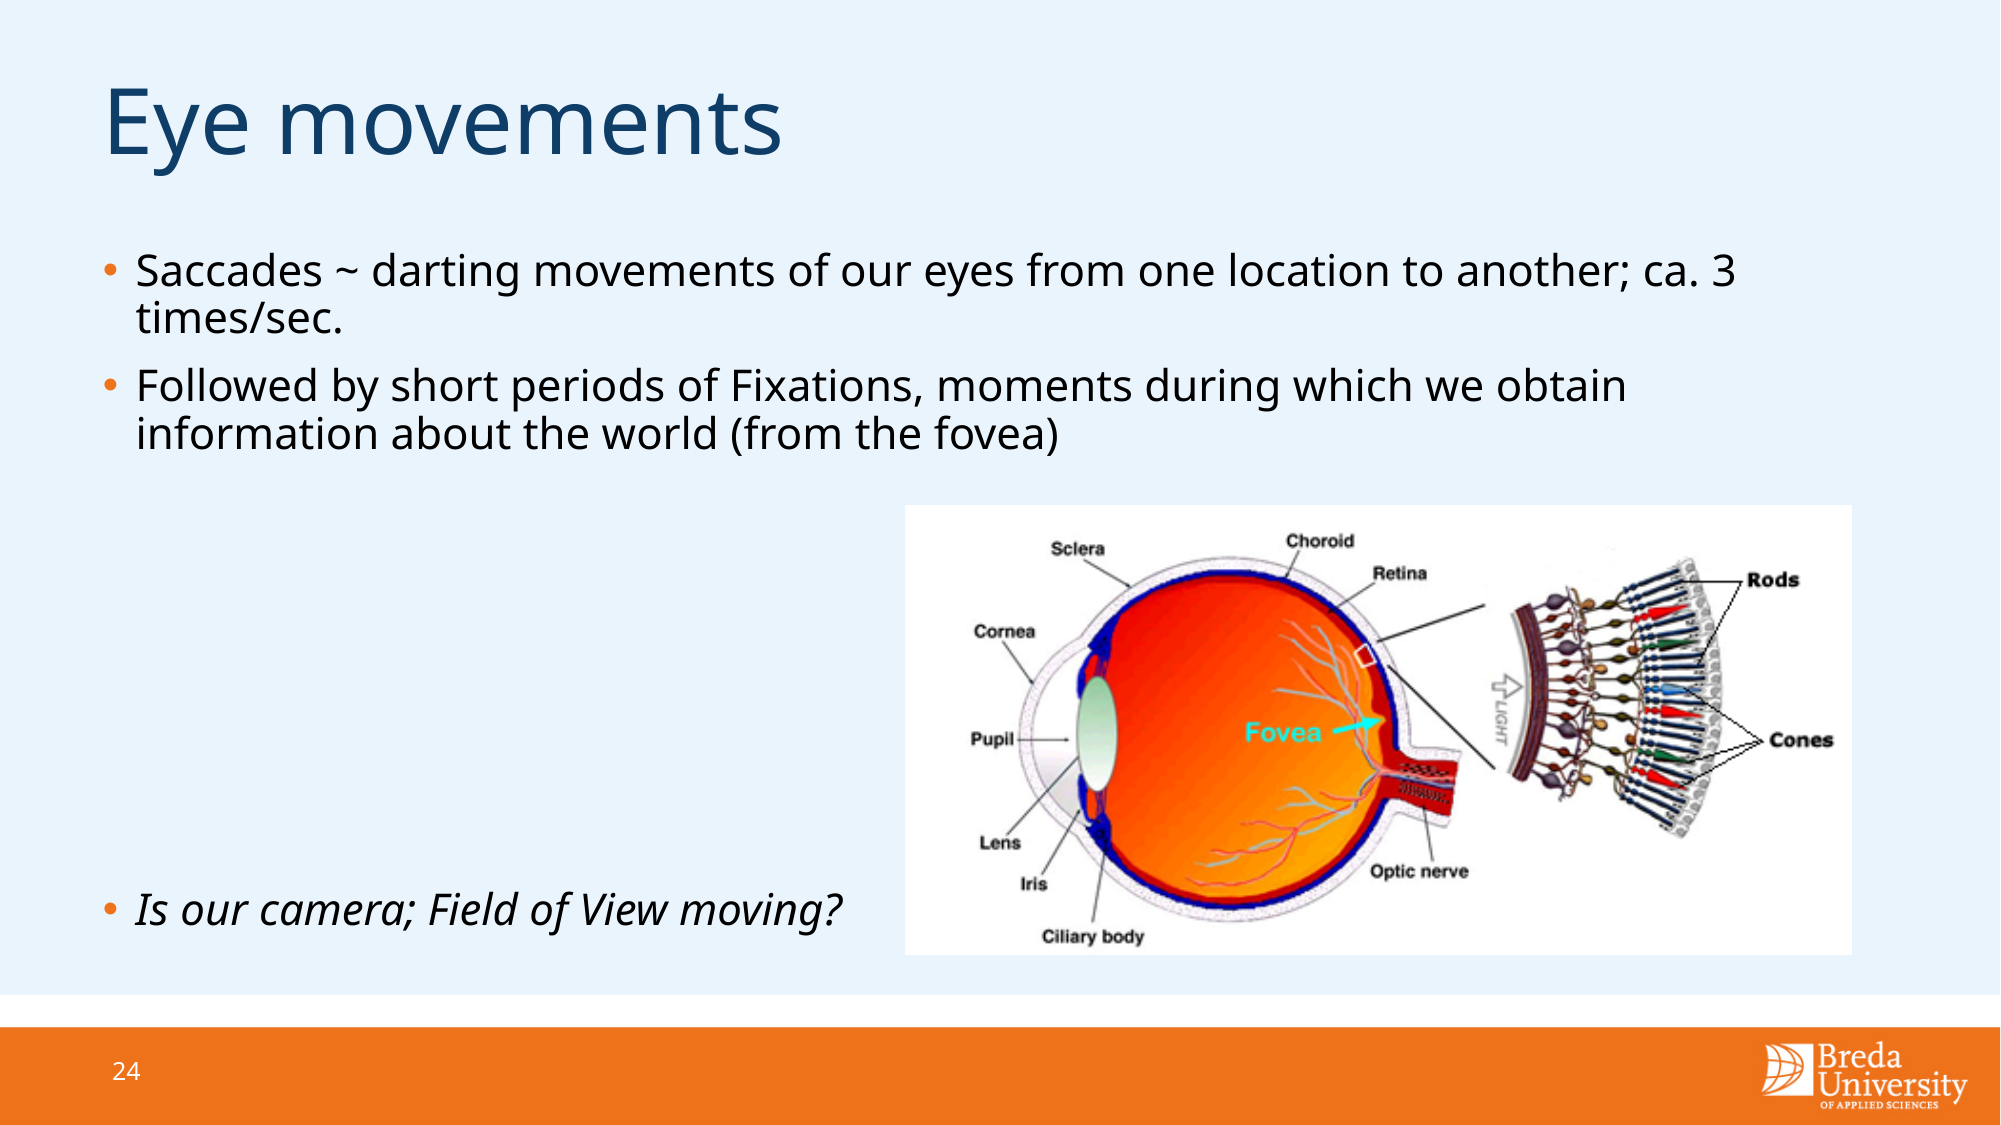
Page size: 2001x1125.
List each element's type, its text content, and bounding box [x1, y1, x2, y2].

title Eye movements [88, 67, 1917, 210]
list Saccades ~ darting movements of our eyes from one location to another; ca. 3 times/sec. Followed by short periods of Fixations, moments during which we obtain information about the world (from the fovea) Is our camera; Field of View moving? [88, 241, 1819, 923]
slide_number 24 [97, 1042, 198, 1103]
picture [0, 0, 2001, 1125]
